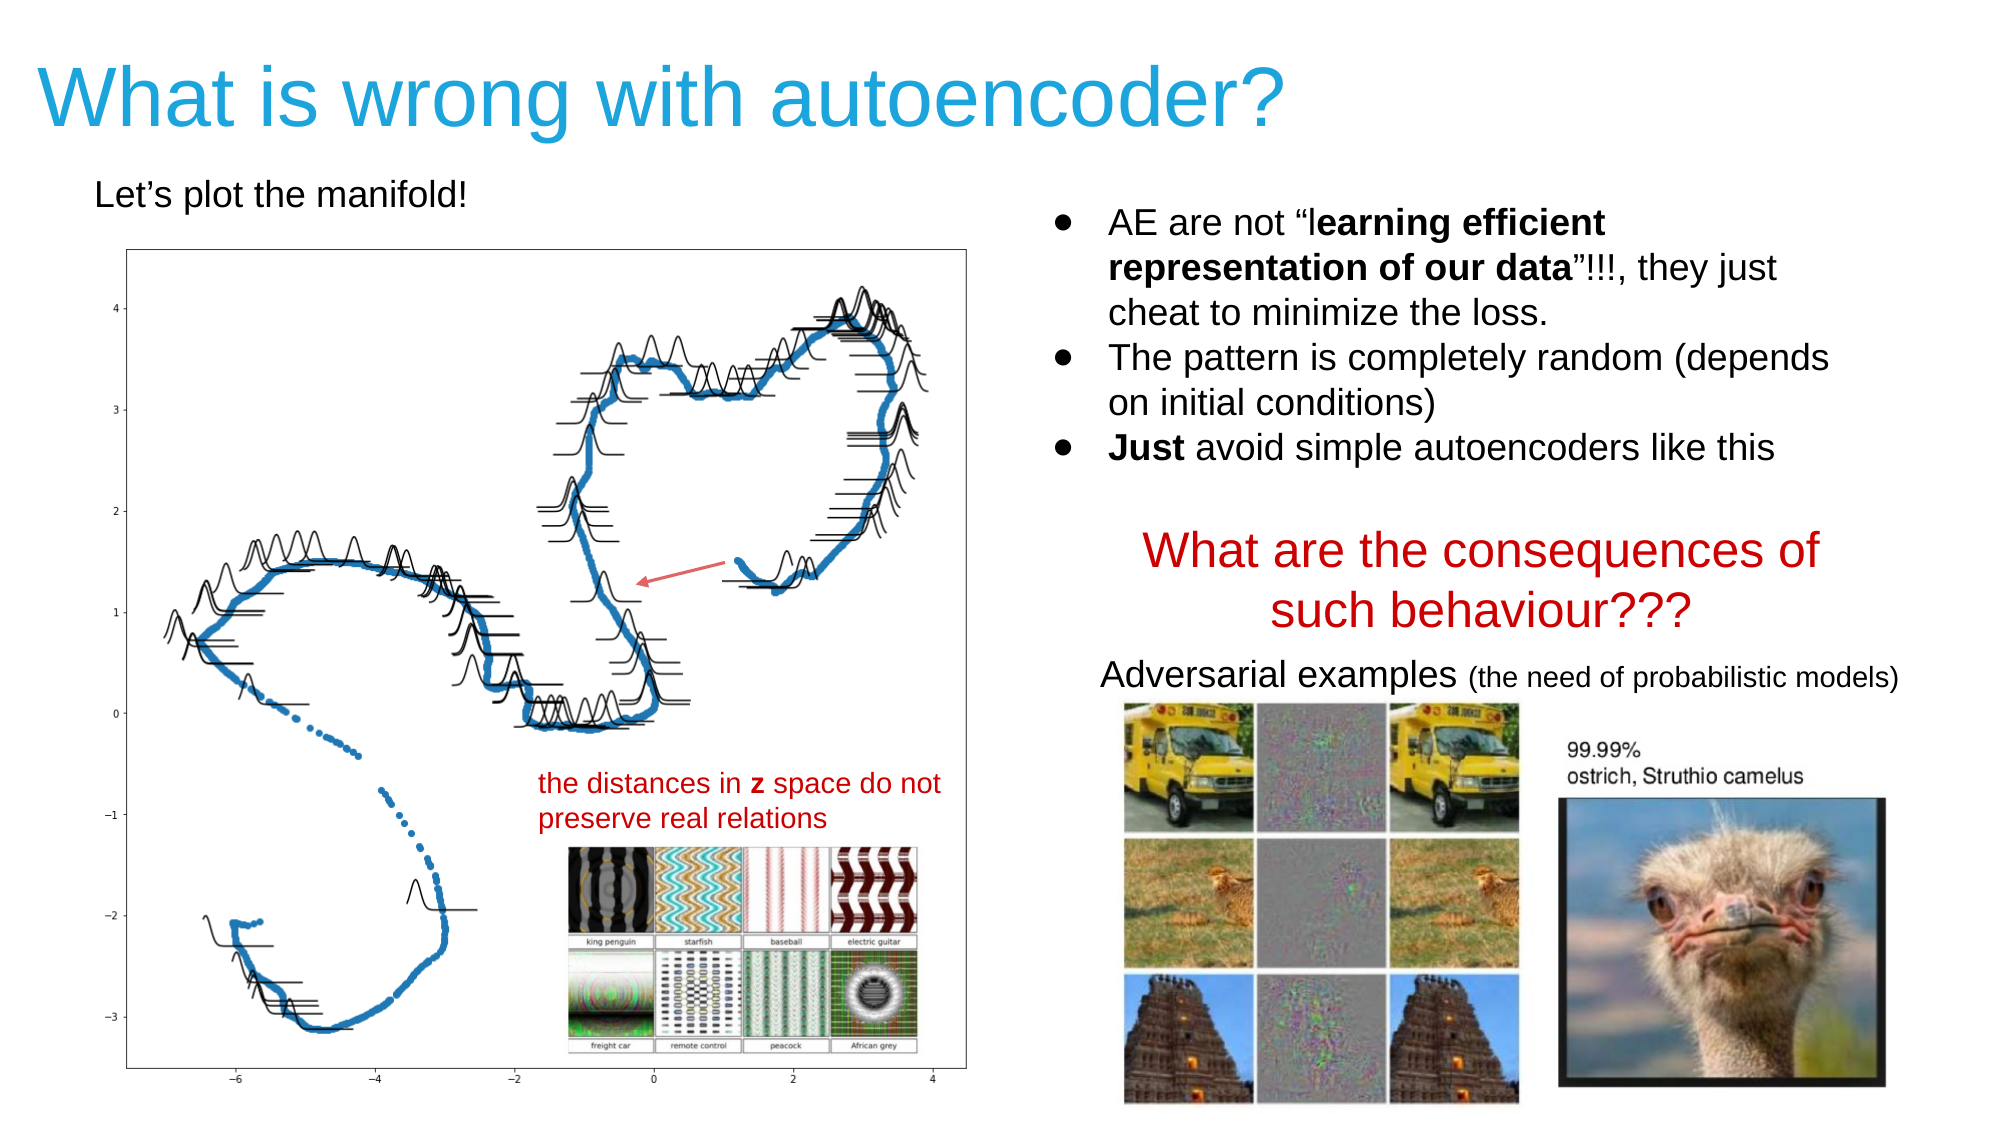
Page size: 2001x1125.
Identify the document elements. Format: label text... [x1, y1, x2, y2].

text_box Adversarial examples (the need of probabilistic models) [1043, 635, 1957, 692]
text_box AE are not “learning efficient representation of our data”!!!, they just cheat to minimize the loss. The pattern is completely random (depends on initial conditions) Just avoid simple autoencoders like this [1018, 182, 1881, 249]
picture [1107, 690, 1905, 1125]
text_box What are the consequences of such behaviour??? [1108, 502, 1855, 635]
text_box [522, 562, 1006, 1059]
title What is wrong with autoencoder? [22, 29, 1887, 155]
picture [99, 238, 1034, 1102]
text_box Let’s plot the manifold! [79, 154, 642, 249]
